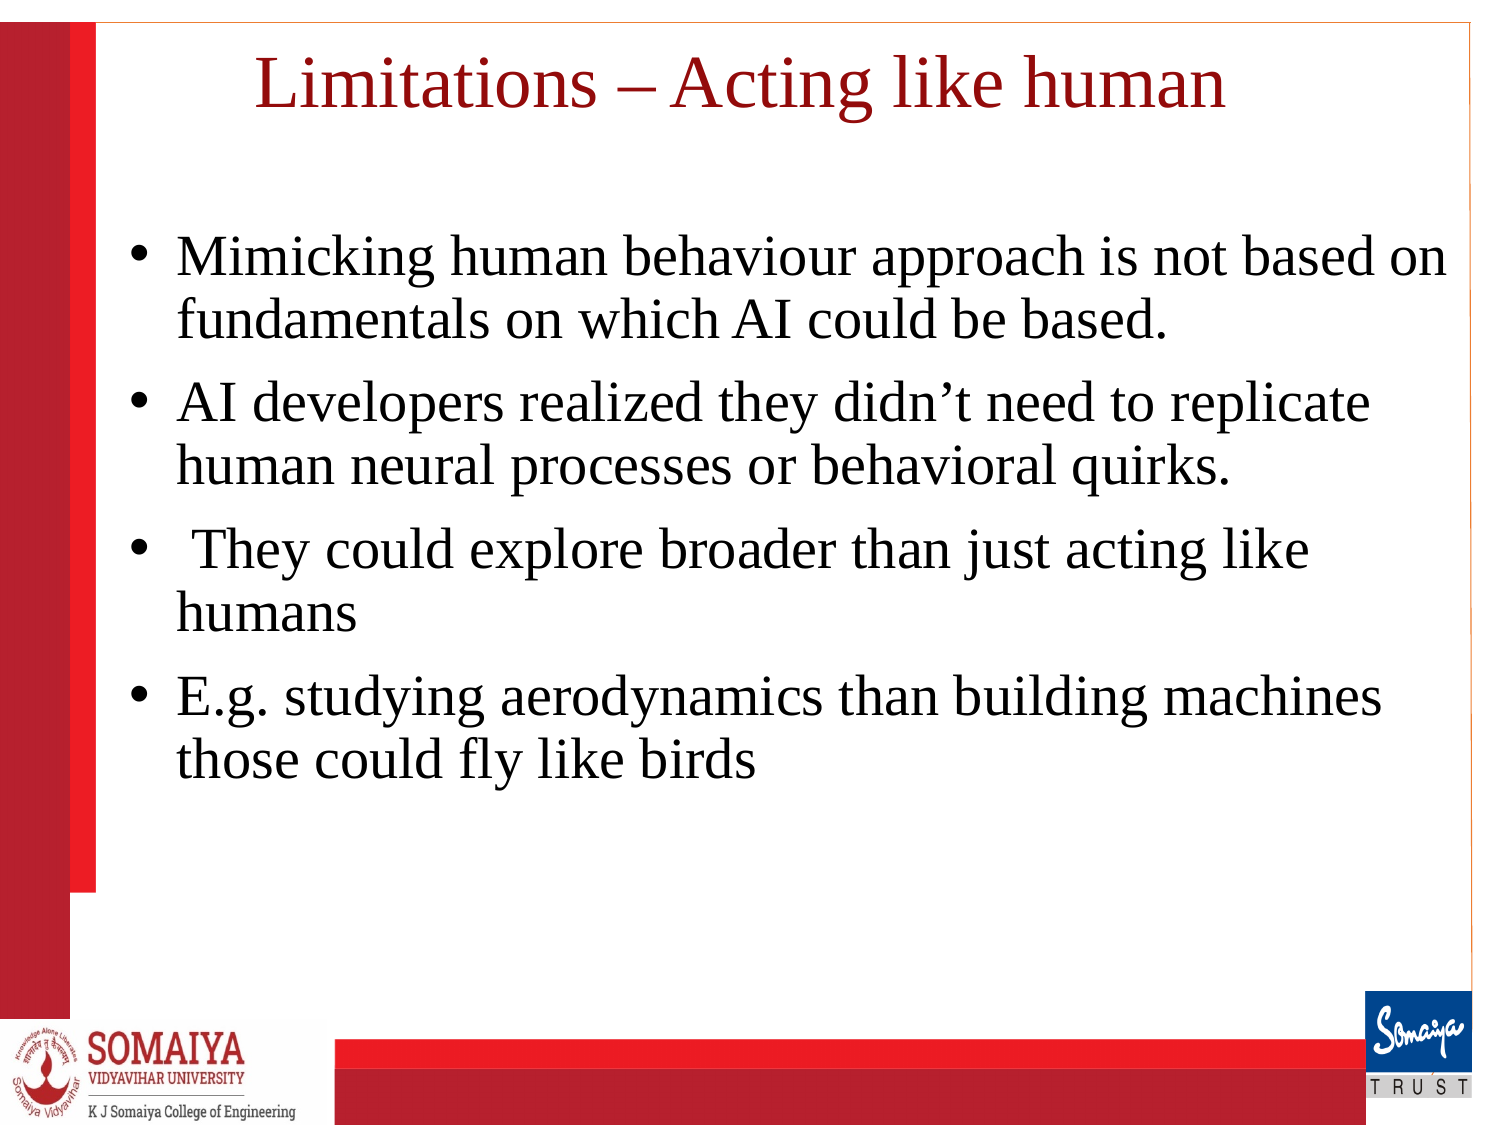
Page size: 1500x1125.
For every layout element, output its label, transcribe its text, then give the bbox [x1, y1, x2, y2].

picture [0, 22, 327, 1125]
list Mimicking human behaviour approach is not based on fundamentals on which AI could be based. AI developers realized they didn’t need to replicate human neural processes or behavioral quirks. They could explore broader than just acting like humans E.g. studying aerodynamics than building machines those could fly like birds [114, 217, 1465, 960]
title Limitations – Acting like human [134, 35, 1349, 179]
picture [335, 1040, 1365, 1125]
picture [1365, 991, 1472, 1098]
